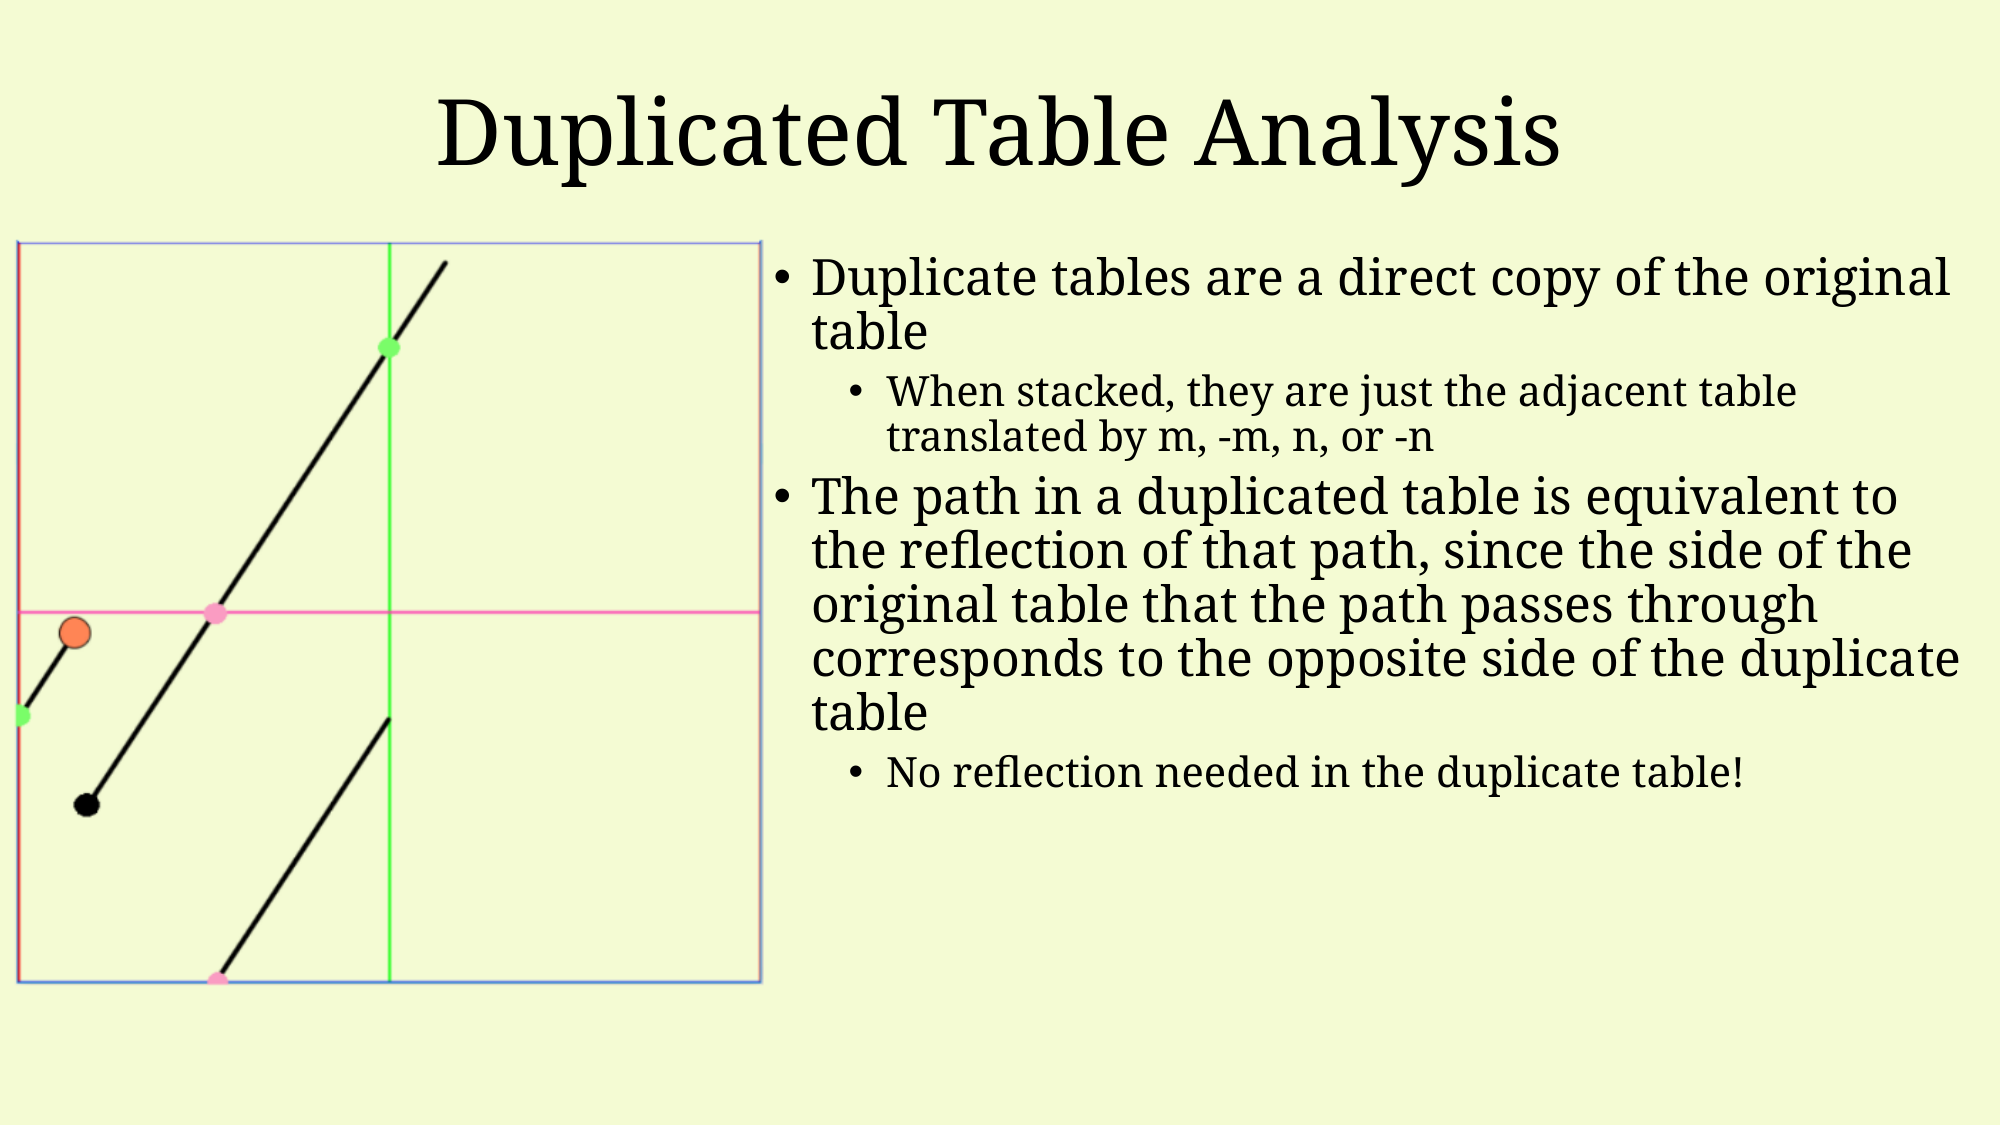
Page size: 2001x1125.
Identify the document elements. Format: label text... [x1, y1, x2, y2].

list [5, 223, 778, 1001]
title Duplicated Table Analysis [137, 27, 1863, 244]
text_box Duplicate tables are a direct copy of the original table When stacked, they are just the adjacent table translated by m, -m, n, or -n The path in a duplicated table is equivalent to the reflection of that path, since the side of the original table that the path passes through corresponds to the opposite side of the duplicate table No reflection needed in the duplicate table! [683, 244, 2000, 1064]
